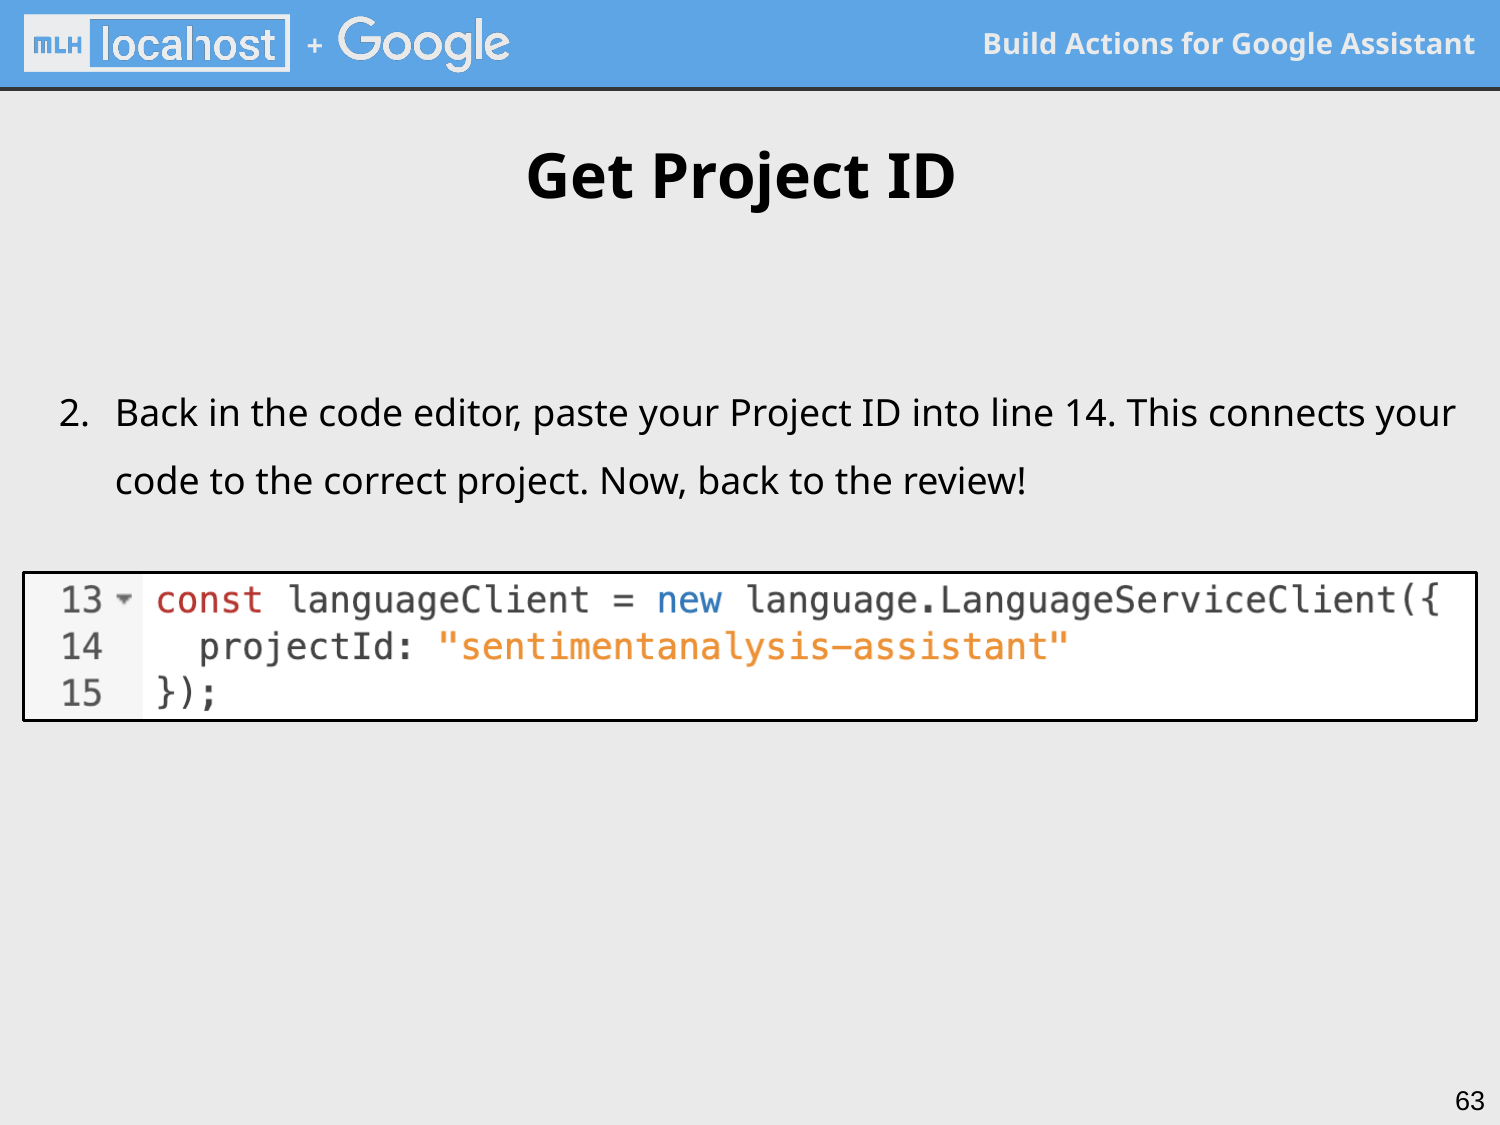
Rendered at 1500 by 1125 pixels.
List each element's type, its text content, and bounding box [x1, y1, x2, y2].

picture [24, 574, 1476, 720]
text_box Back in the code editor, paste your Project ID into line 14. This connects your code to the correct project. Now, back to the review! [24, 342, 1475, 526]
picture [24, 14, 290, 72]
picture [338, 16, 510, 73]
text_box Get Project ID [26, 106, 1474, 242]
